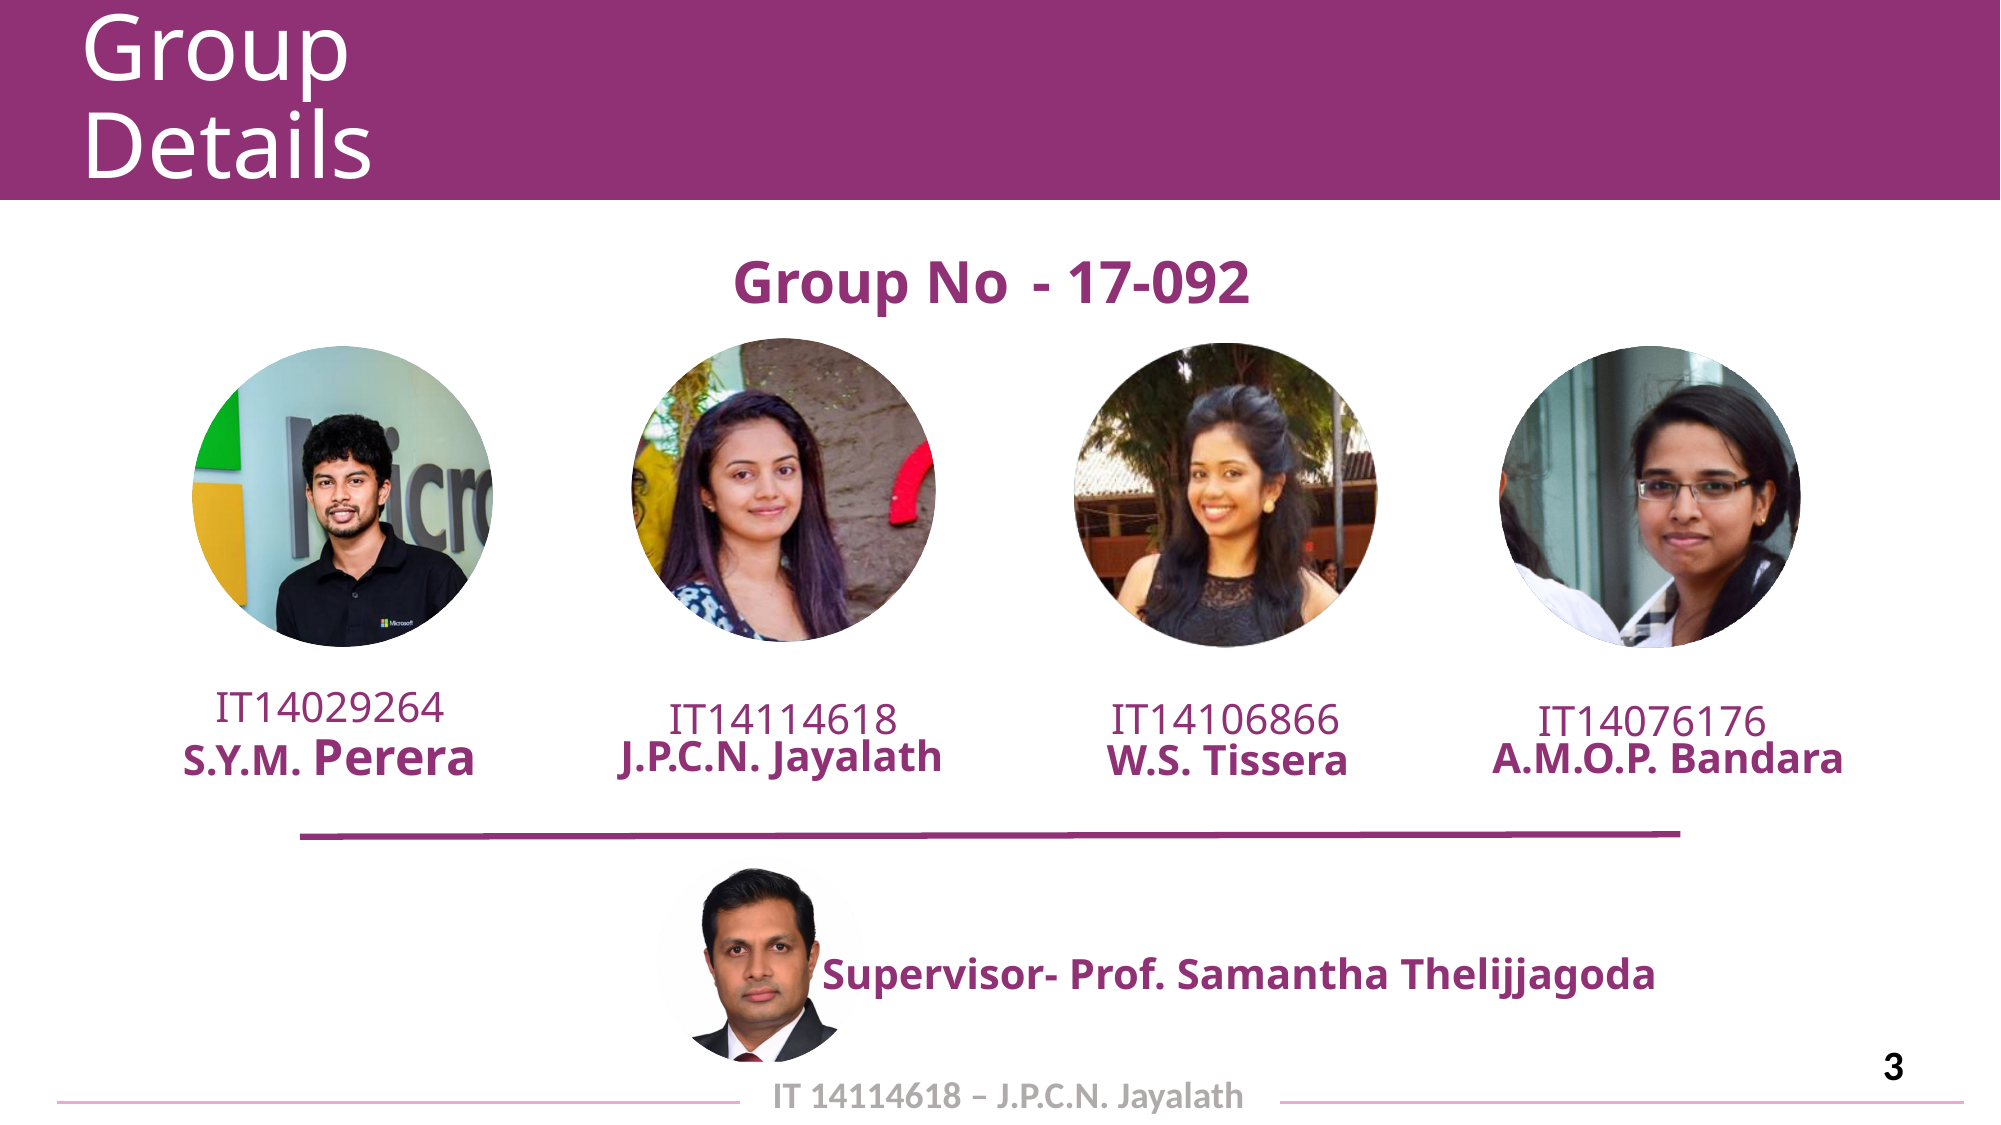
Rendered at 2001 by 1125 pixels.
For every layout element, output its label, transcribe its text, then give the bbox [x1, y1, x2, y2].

text_box [0, 0, 2000, 201]
text_box S.Y.M. Perera [168, 717, 493, 793]
text_box IT14114618 [653, 685, 914, 722]
text_box IT14076176 [1522, 687, 1783, 724]
text_box J.P.C.N. Jayalath [605, 722, 959, 788]
text_box Group No - 17-092 [716, 202, 1267, 323]
text_box A.M.O.P. Bandara [1477, 724, 1860, 790]
text_box IT 14114618 – J.P.C.N. Jayalath [757, 1063, 1263, 1124]
slide_number 3 [1469, 1034, 1920, 1094]
text_box IT14029264 [200, 673, 460, 717]
text_box Group Details [65, 24, 685, 175]
text_box Supervisor- Prof. Samantha Thelijjagoda [864, 940, 1673, 1006]
picture [657, 857, 864, 1064]
text_box W.S. Tissera [1091, 726, 1365, 792]
text_box IT14106866 [1096, 685, 1356, 726]
picture [1499, 346, 1801, 648]
picture [631, 338, 936, 642]
picture [1074, 343, 1378, 648]
picture [192, 346, 493, 647]
